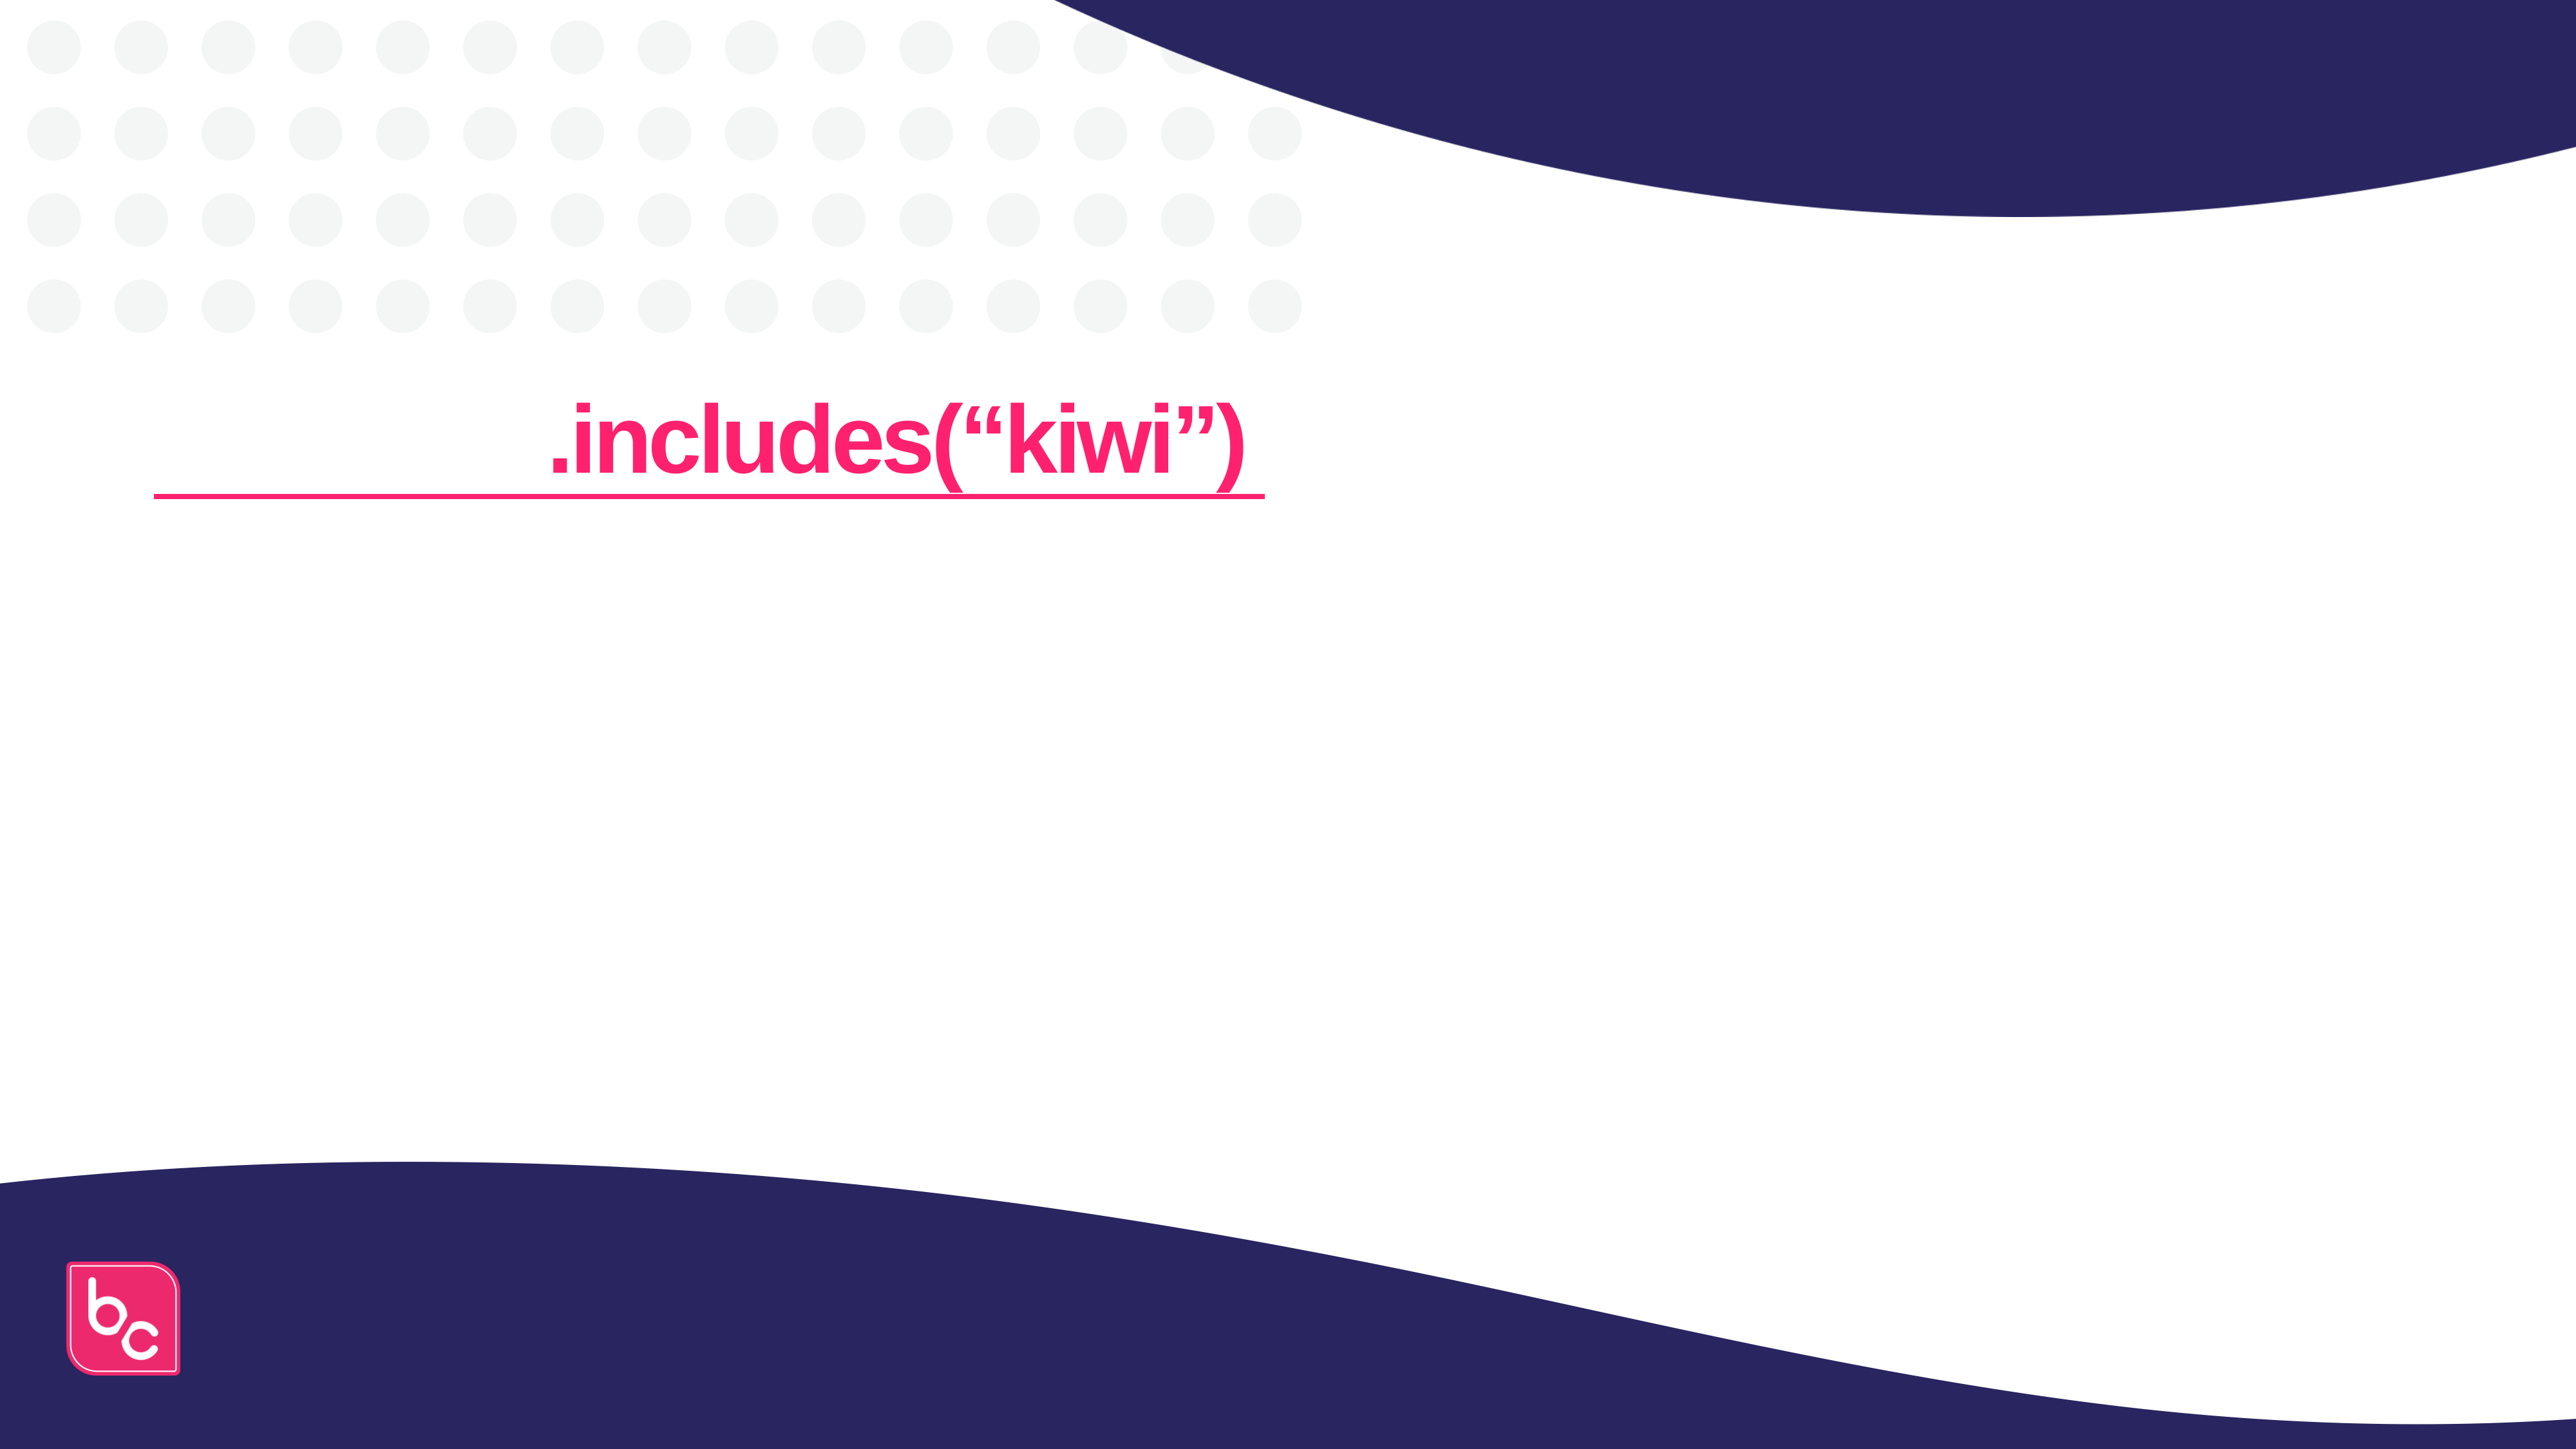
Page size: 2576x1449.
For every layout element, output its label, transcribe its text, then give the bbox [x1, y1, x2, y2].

picture [0, 1162, 2576, 1449]
picture [1053, 0, 2576, 217]
title .includes(“kiwi”) [67, 214, 1255, 498]
